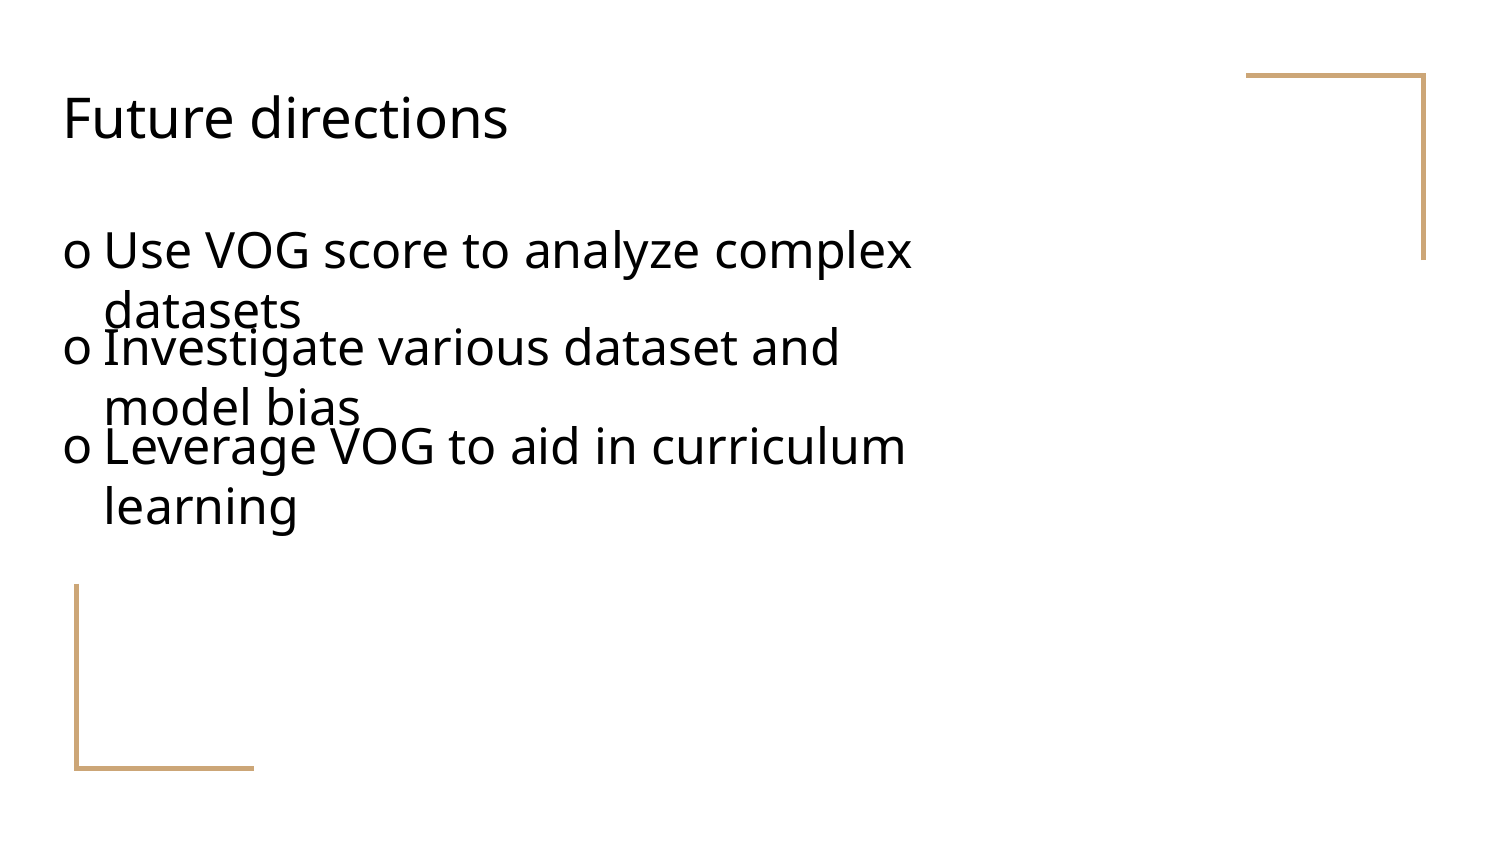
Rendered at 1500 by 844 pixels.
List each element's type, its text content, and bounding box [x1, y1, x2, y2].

text_box Leverage VOG to aid in curriculum learning [51, 408, 1013, 486]
text_box Investigate various dataset and model bias [51, 309, 1013, 386]
text_box Use VOG score to analyze complex datasets [51, 213, 1071, 290]
title Future directions [51, 46, 1449, 185]
